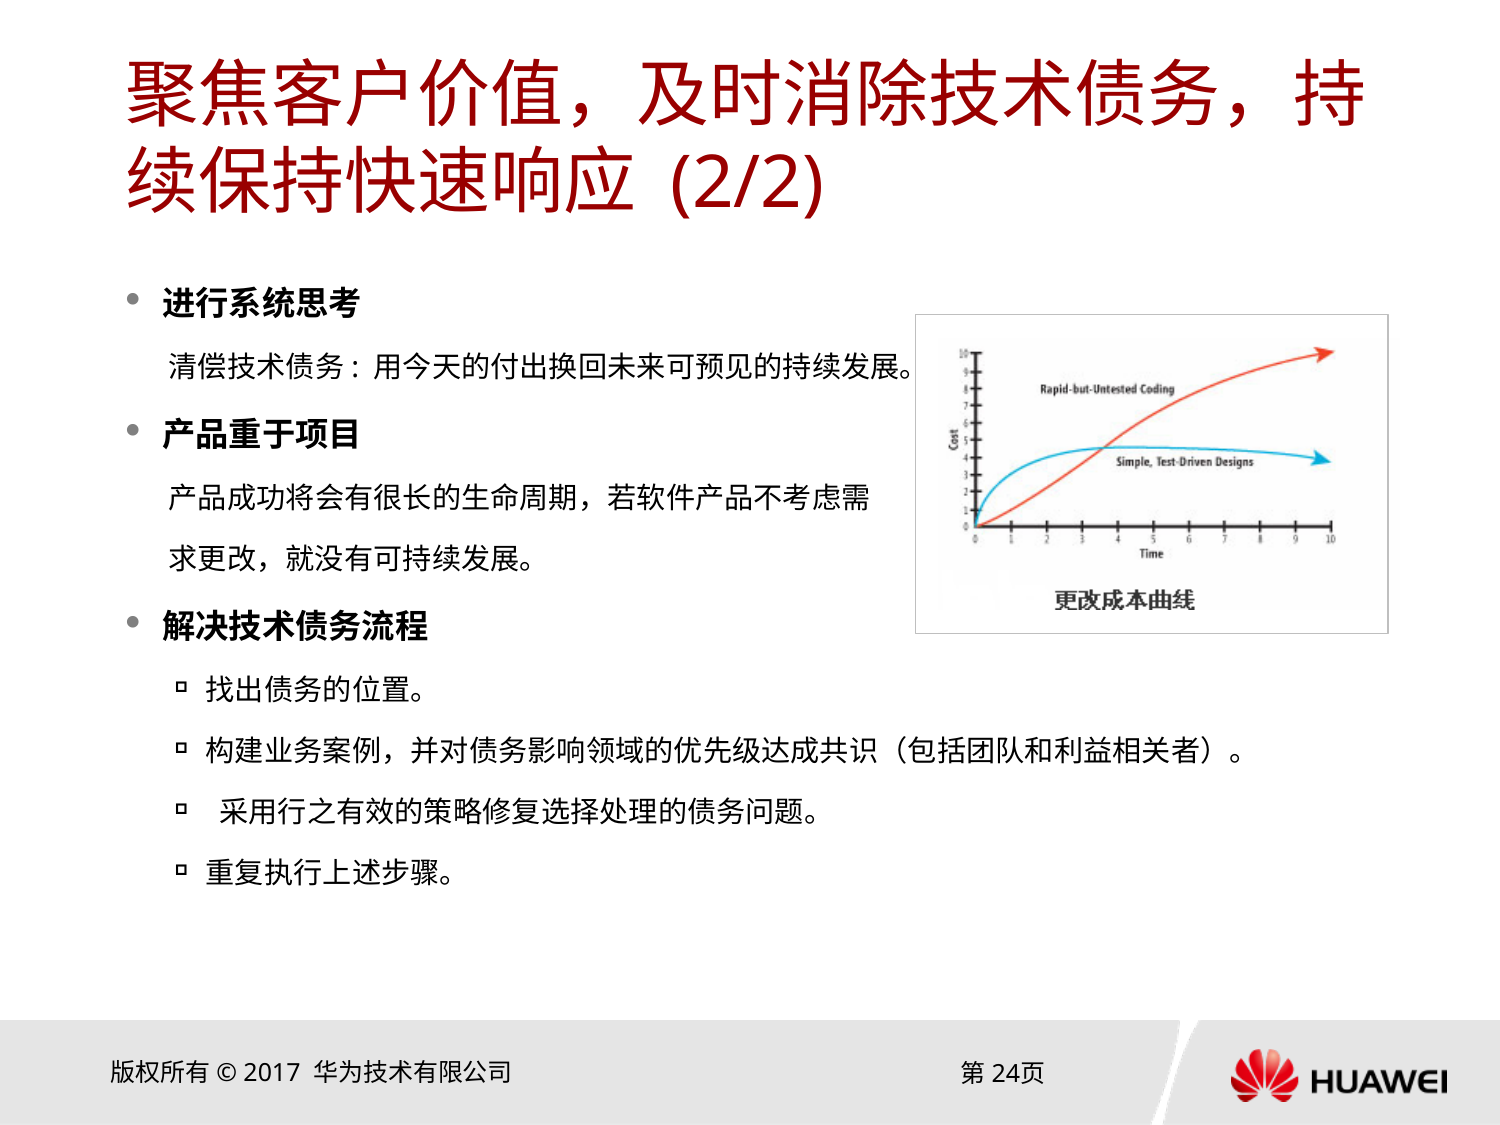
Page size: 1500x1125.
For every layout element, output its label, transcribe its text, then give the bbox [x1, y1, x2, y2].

picture [0, 1020, 1500, 1125]
list 进行系统思考 清偿技术债务: 用今天的付出换回未来可预见的持续发展。 产品重于项目 产品成功将会有很长的生命周期，若软件产品不考虑需 求更改，就没有可持续发展。 解决技术债务流程 找出债务的位置。 构建业务案例，并对债务影响领域的优先级达成共识（包括团队和利益相关者）。 采用行之有效的策略修复选择处理的债务问题。 重复执行上述步骤。 [111, 255, 1412, 900]
title 聚焦客户价值，及时消除技术债务，持续保持快速响应 (2/2) [111, 63, 1412, 207]
picture [938, 337, 1400, 610]
text_box [915, 314, 1388, 634]
